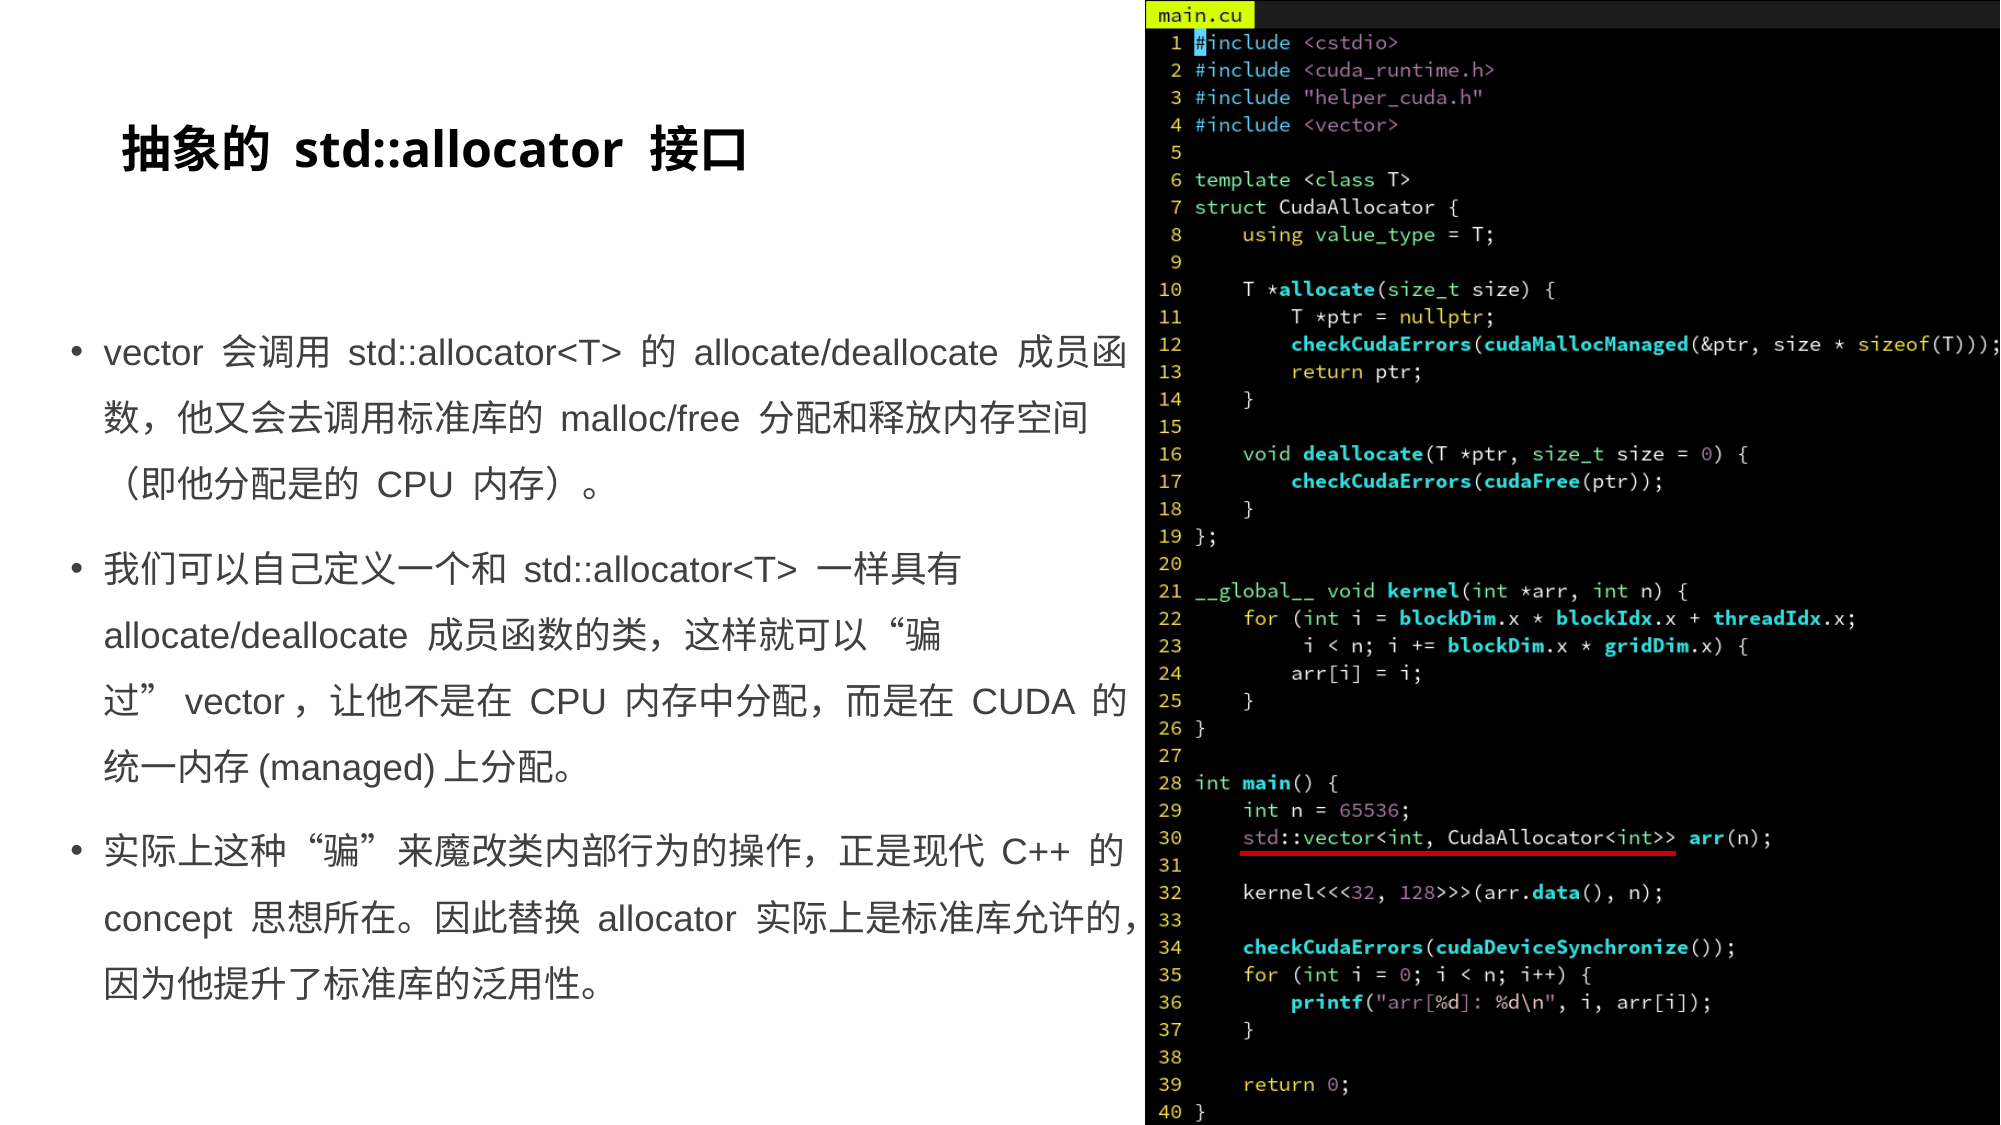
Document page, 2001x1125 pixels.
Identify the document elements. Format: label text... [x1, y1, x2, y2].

title 抽象的 std::allocator 接口 [106, 42, 1144, 260]
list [1144, 0, 2000, 1125]
list vector 会调用 std::allocator<T> 的 allocate/deallocate 成员函数，他又会去调用标准库的 malloc/free 分配和释放内存空间（即他分配是的 CPU 内存）。 我们可以自己定义一个和 std::allocator<T> 一样具有 allocate/deallocate 成员函数的类，这样就可以“骗过”vector，让他不是在 CPU 内存中分配，而是在 CUDA 的统一内存(managed)上分配。 实际上这种“骗”来魔改类内部行为的操作，正是现代 C++ 的 concept 思想所在。因此替换 allocator 实际上是标准库允许的，因为他提升了标准库的泛用性。 [55, 299, 1144, 1014]
